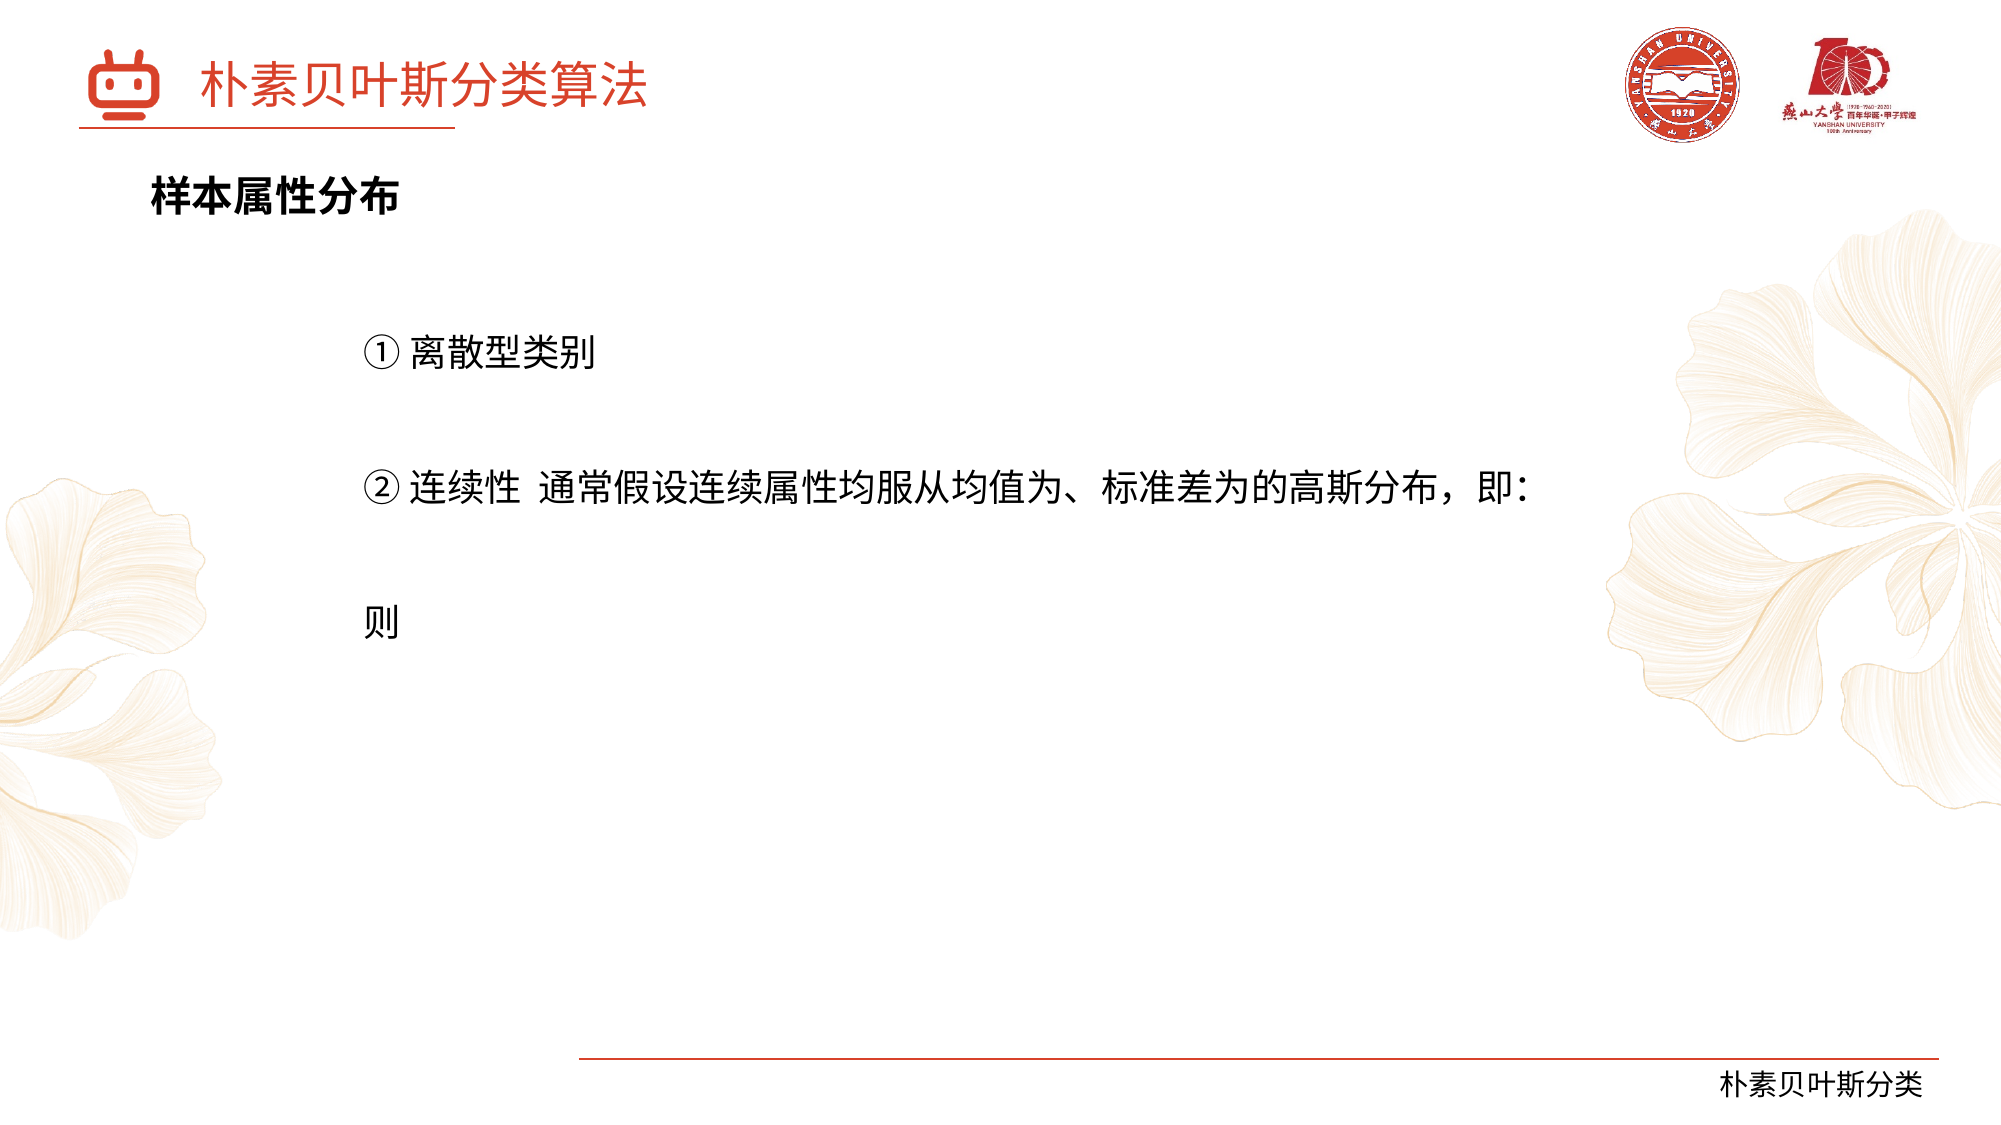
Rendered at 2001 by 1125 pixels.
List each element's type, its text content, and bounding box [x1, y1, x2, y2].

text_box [578, 1059, 1939, 1110]
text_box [1624, 22, 1939, 147]
text_box 样本属性分布 [135, 161, 875, 227]
picture [78, 39, 169, 127]
picture [0, 330, 390, 1012]
picture [1529, 188, 2001, 855]
text_box 朴素贝叶斯分类算法 [184, 46, 665, 121]
